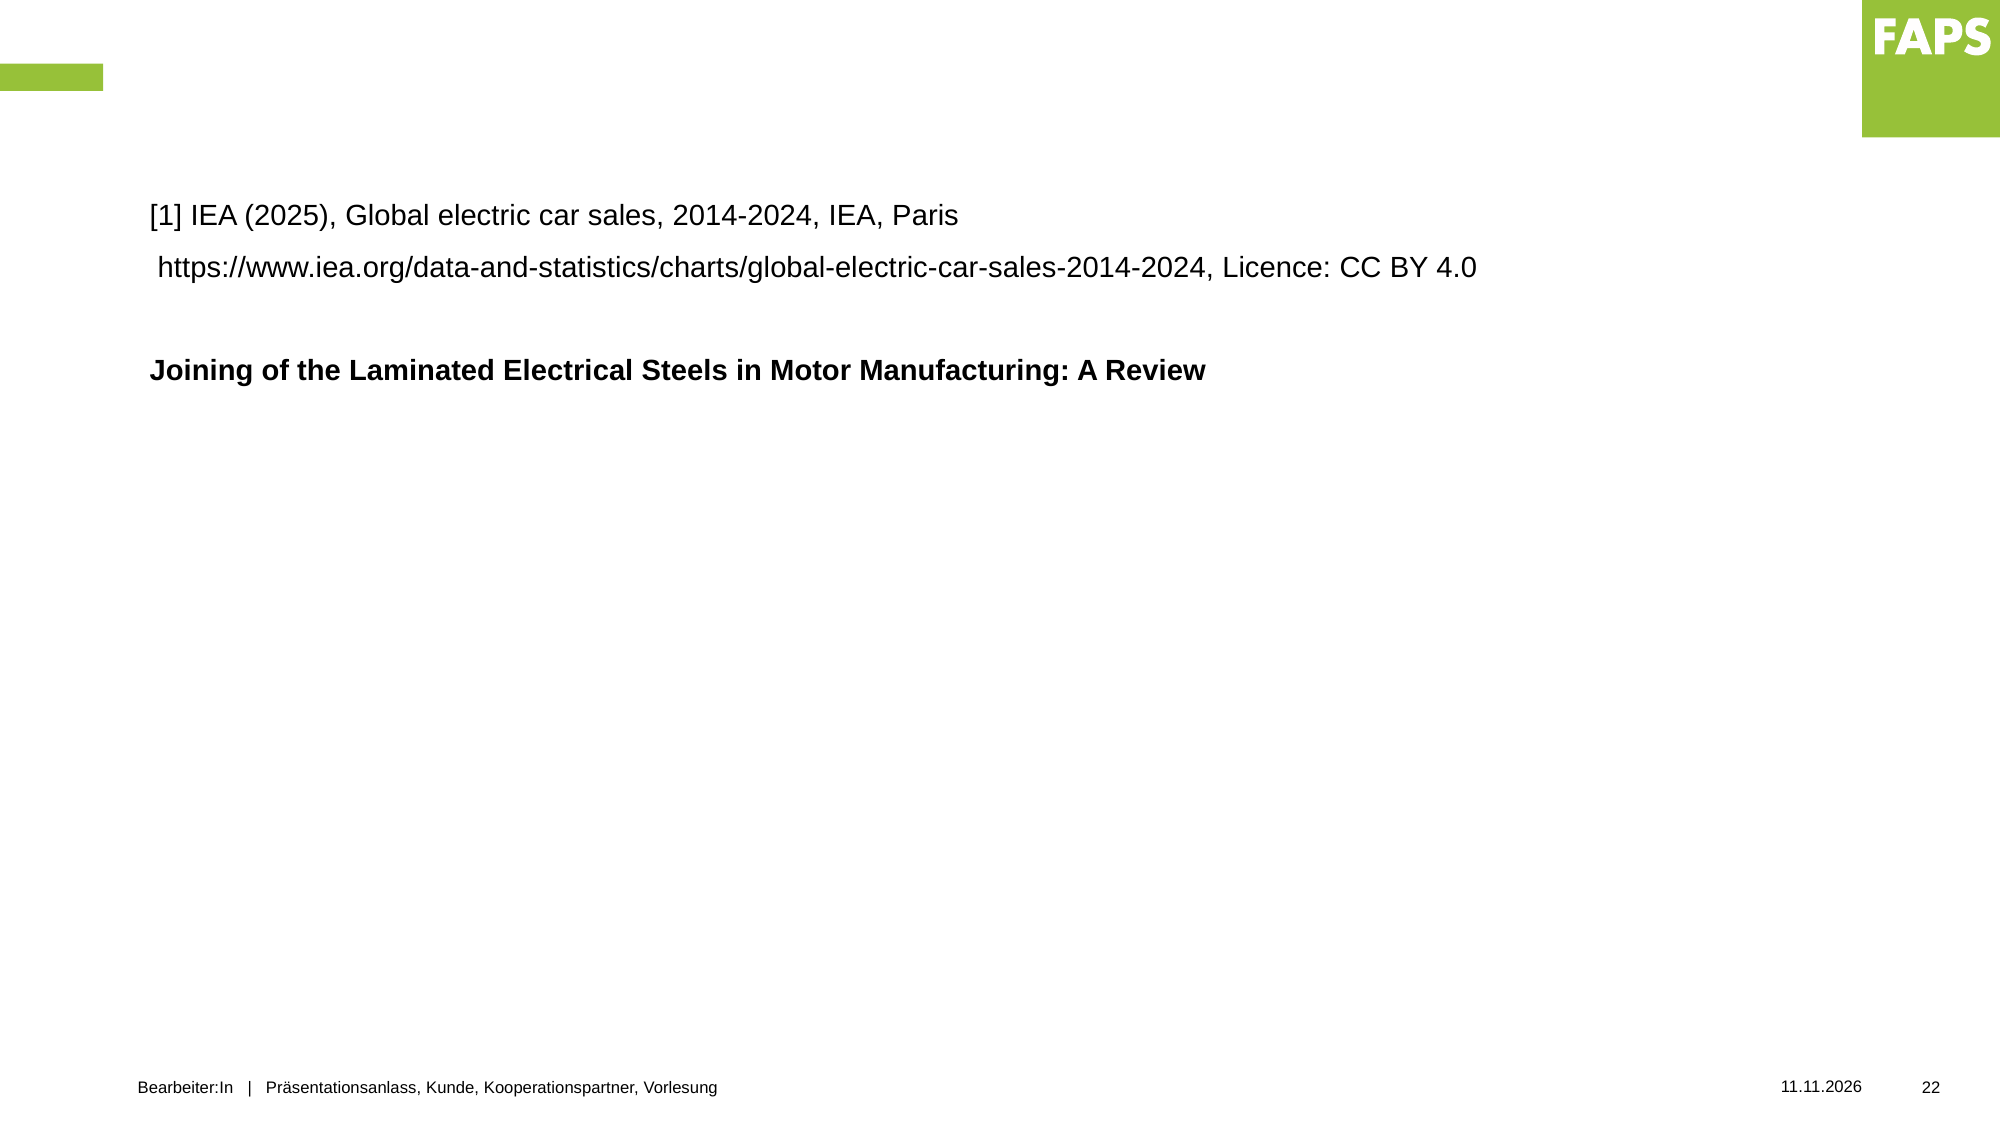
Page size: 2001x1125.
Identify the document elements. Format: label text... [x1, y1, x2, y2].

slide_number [1599, 1076, 1862, 1098]
text_box [1] IEA (2025), Global electric car sales, 2014-2024, IEA, Paris https://www.iea.org/data-and-statistics/charts/global-electric-car-sales-2014-2024, Licence: CC BY 4.0 Joining of the Laminated Electrical Steels in Motor Manufacturing: A Review [149, 196, 1520, 587]
footer Bearbeiter:In | Präsentationsanlass, Kunde, Kooperationspartner, Vorlesung [137, 1076, 1599, 1098]
slide_number 22 [1862, 1076, 2000, 1098]
